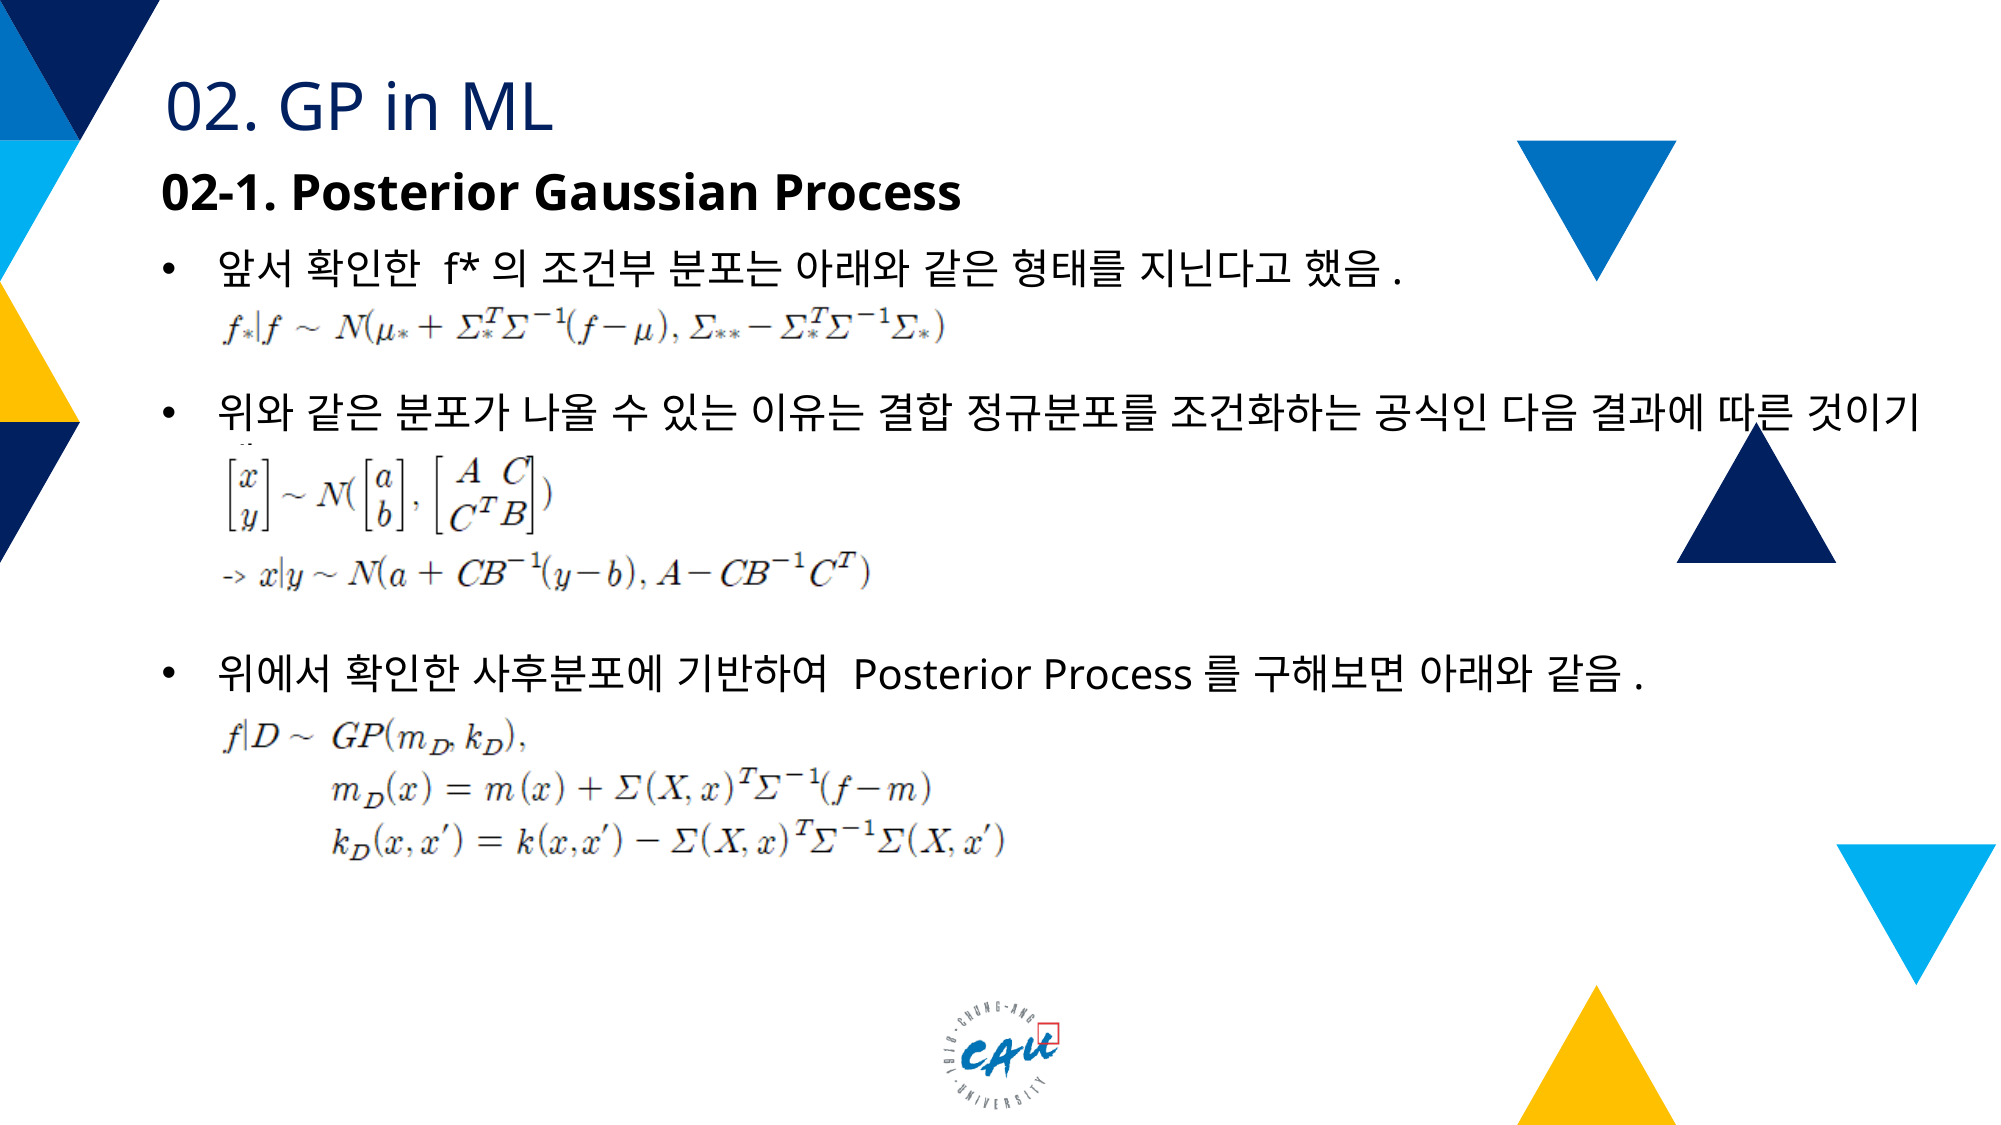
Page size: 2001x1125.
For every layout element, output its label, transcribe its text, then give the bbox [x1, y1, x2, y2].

text_box 앞서 확인한 f*의 조건부 분포는 아래와 같은 형태를 지닌다고 했음. [146, 235, 1950, 301]
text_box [146, 56, 574, 197]
text_box 위에서 확인한 사후분포에 기반하여 Posterior Process를 구해보면 아래와 같음. [146, 640, 1950, 705]
picture [937, 998, 1063, 1111]
picture [214, 298, 957, 353]
text_box 위와 같은 분포가 나올 수 있는 이유는 결합 정규분포를 조건화하는 공식인 다음 결과에 따른 것이기 때문. [146, 379, 1950, 495]
text_box 02-1. Posterior Gaussian Process [146, 152, 1011, 228]
picture [214, 445, 878, 607]
picture [214, 705, 1017, 873]
